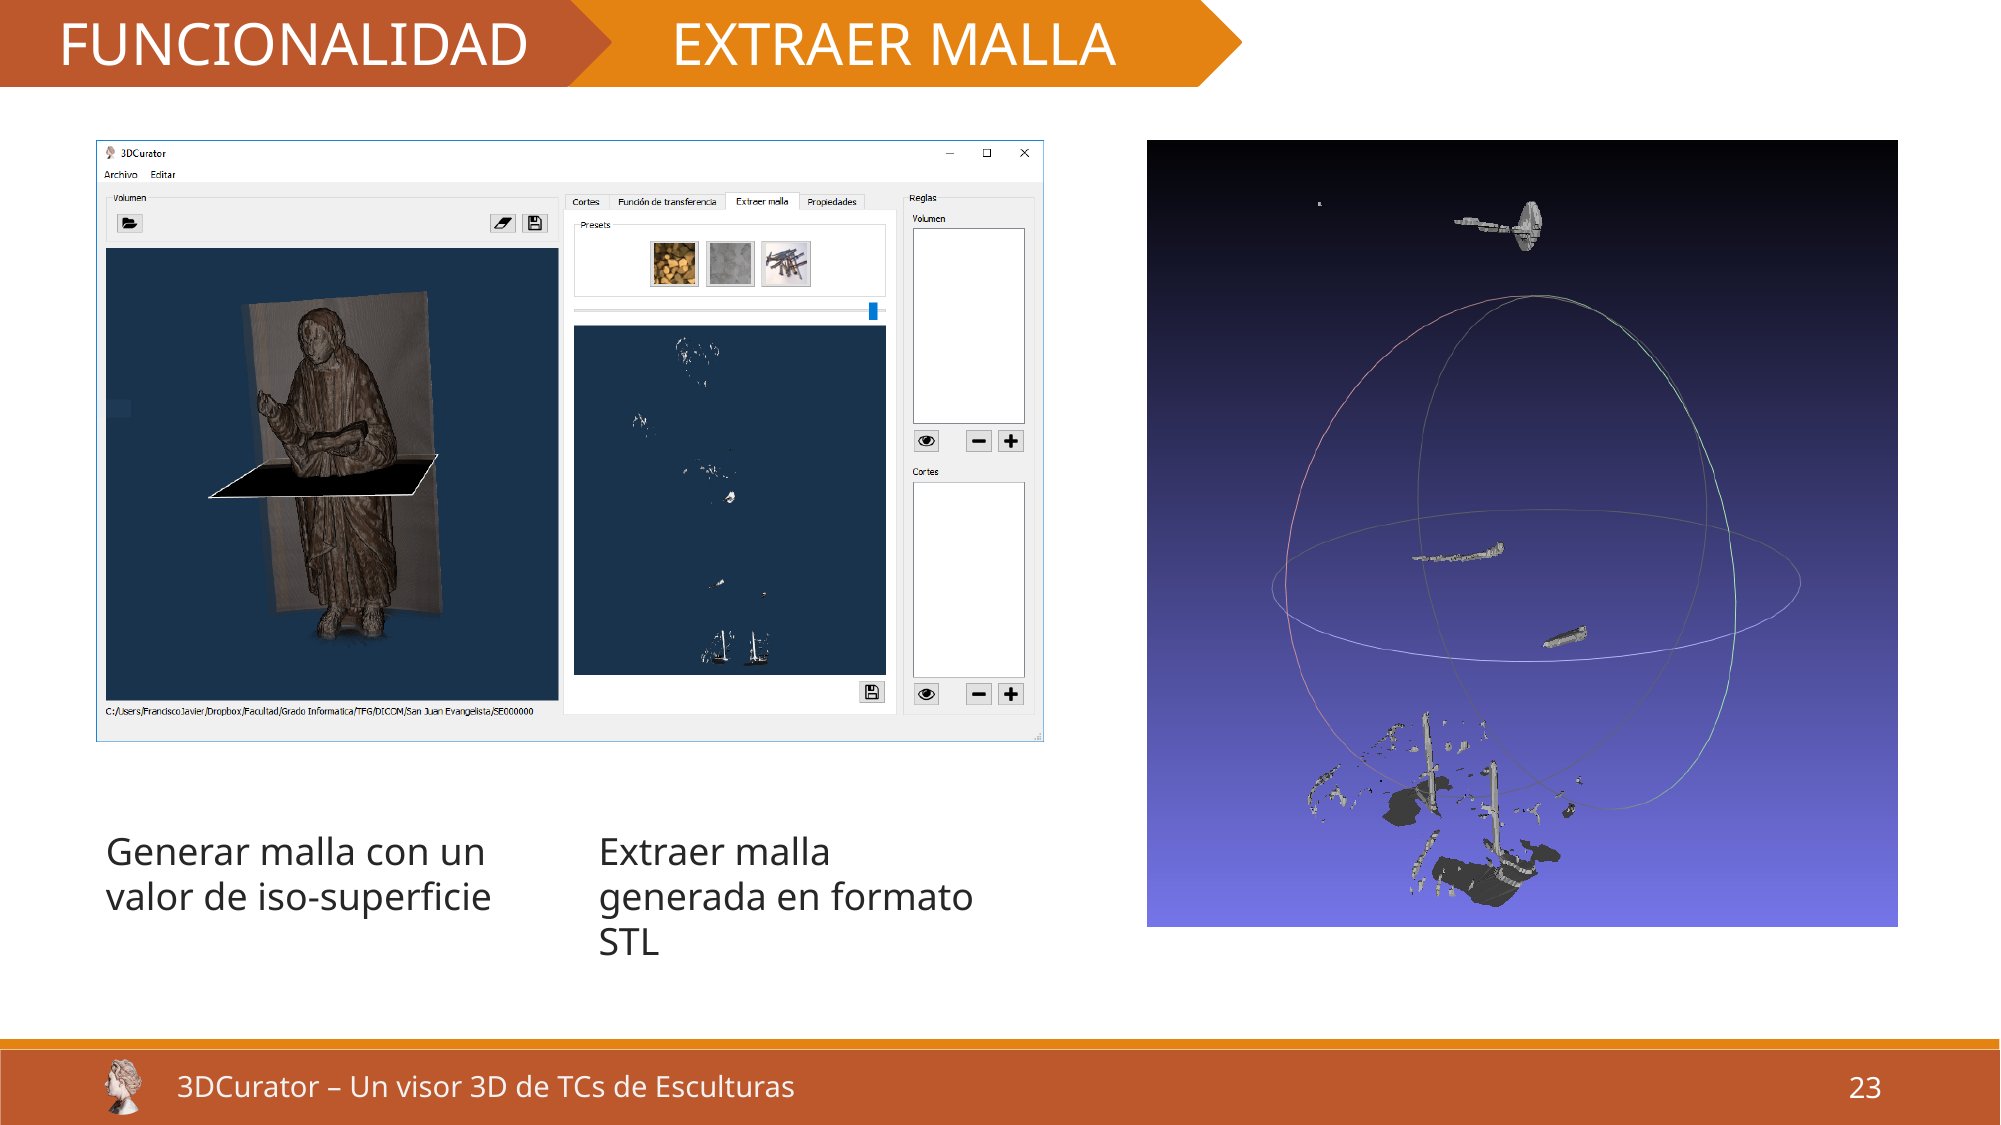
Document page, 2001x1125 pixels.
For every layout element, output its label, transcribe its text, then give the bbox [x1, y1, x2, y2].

text_box Extraer malla generada en formato STL [583, 820, 1012, 971]
text_box EXTRAER MALLA [569, 0, 1243, 87]
text_box Generar malla con un valor de iso-superficie [91, 820, 519, 926]
text_box 23 [1681, 1059, 1898, 1120]
text_box FUNCIONALIDAD [0, 0, 612, 87]
picture [95, 140, 1044, 743]
picture [94, 1059, 151, 1115]
picture [1146, 140, 1898, 928]
text_box 3DCurator – Un visor 3D de TCs de Esculturas [162, 1061, 984, 1111]
